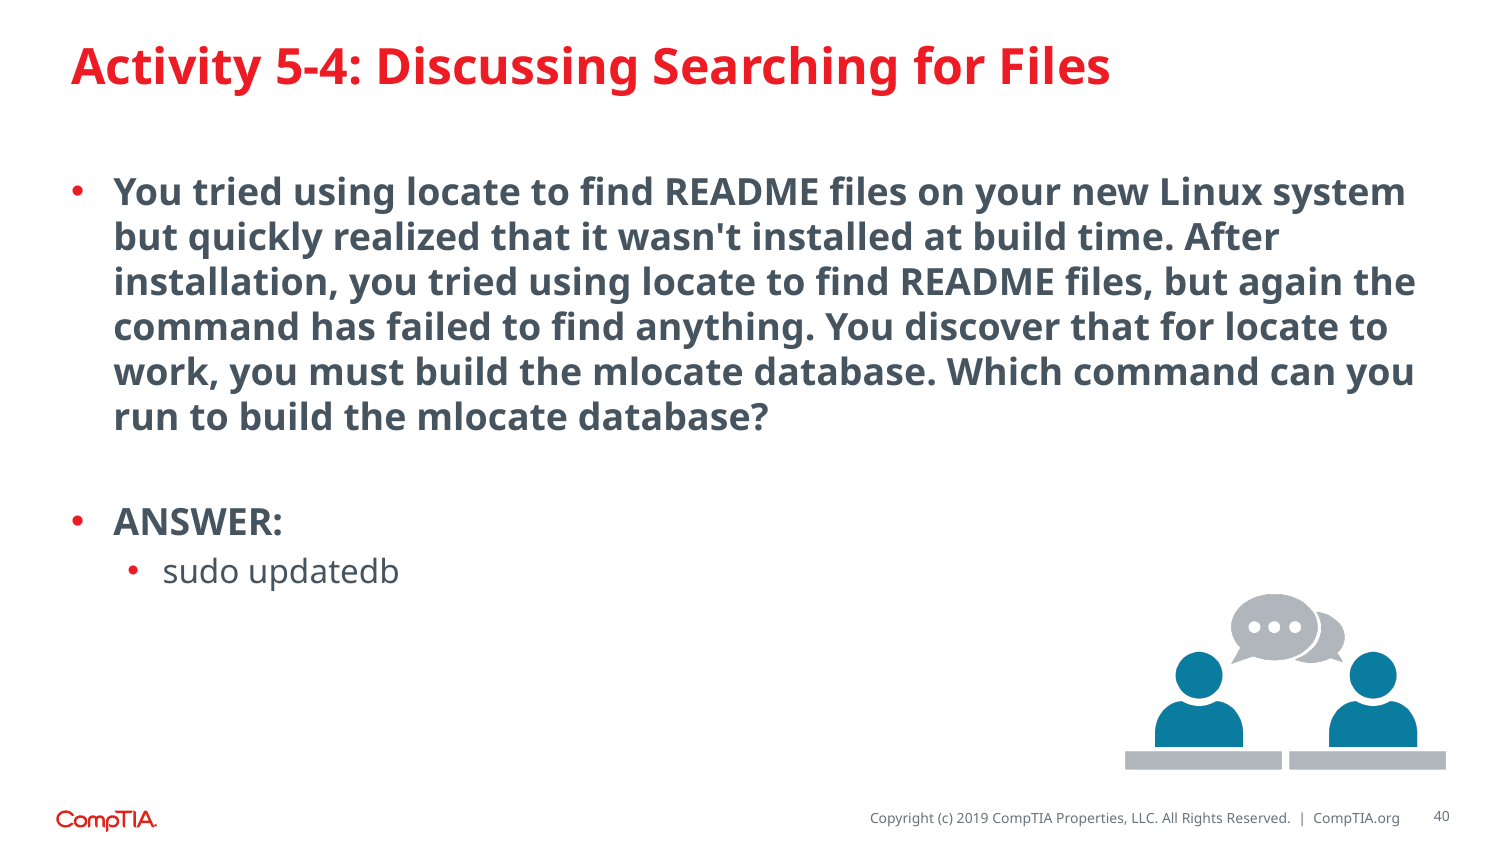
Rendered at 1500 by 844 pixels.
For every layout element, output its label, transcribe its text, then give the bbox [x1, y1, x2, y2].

list You tried using locate to find README files on your new Linux system but quickly realized that it wasn't installed at build time. After installation, you tried using locate to find README files, but again the command has failed to find anything. You discover that for locate to work, you must build the mlocate database. Which command can you run to build the mlocate database? ANSWER: sudo updatedb [56, 160, 1444, 768]
picture [1124, 593, 1446, 770]
title Activity 5-4: Discussing Searching for Files [56, 12, 1350, 117]
slide_number 40 [1407, 800, 1450, 835]
